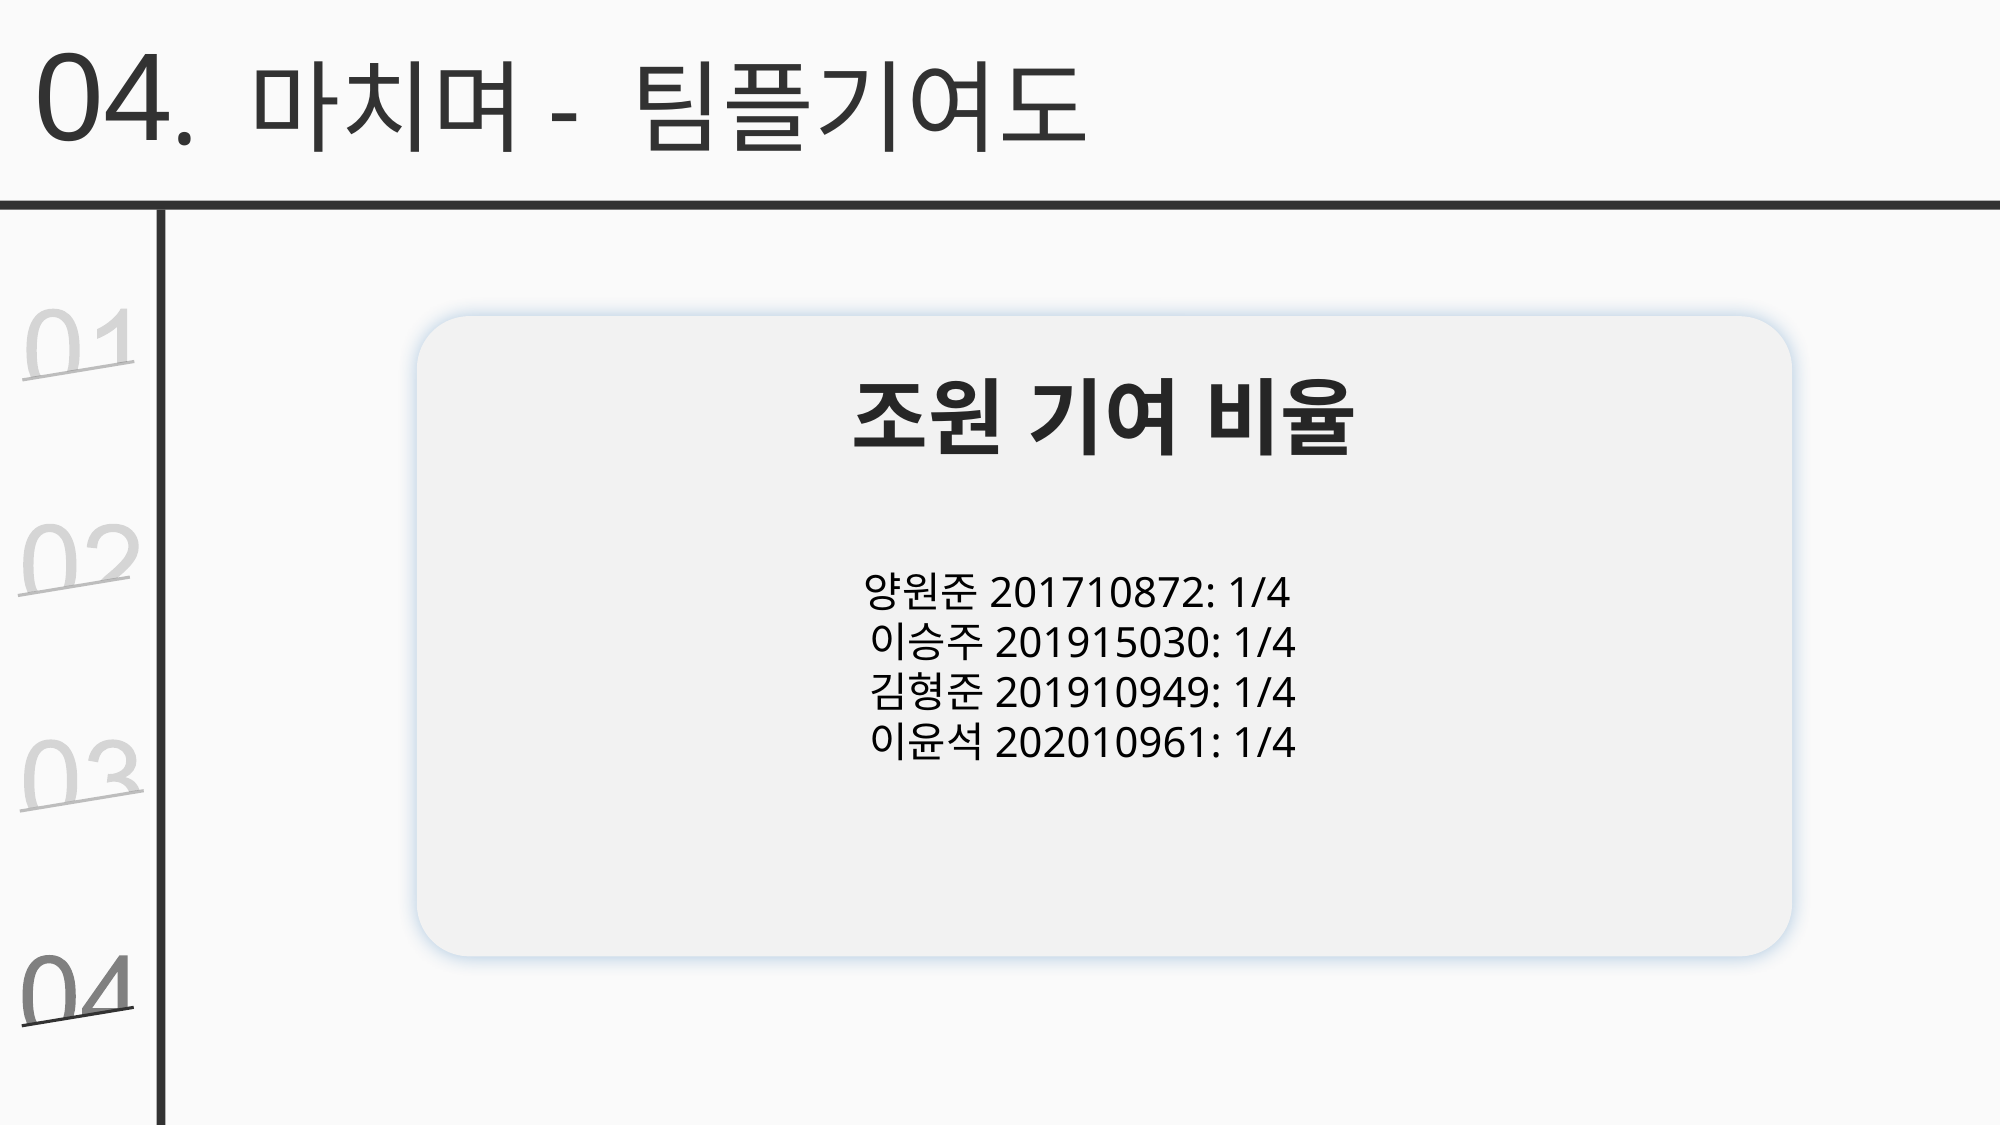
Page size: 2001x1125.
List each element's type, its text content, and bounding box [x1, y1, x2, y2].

text_box [0, 200, 2000, 211]
text_box [156, 211, 166, 1125]
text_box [19, 739, 144, 811]
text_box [22, 308, 135, 380]
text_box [0, 8, 2000, 176]
text_box 양원준201710872: 1/4 이승주201915030: 1/4 김형준201910949: 1/4 이윤석202010961: 1/4 [675, 558, 1491, 774]
text_box [415, 315, 1794, 958]
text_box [17, 523, 139, 596]
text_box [21, 955, 134, 1026]
text_box 조원 기여 비율 [651, 357, 1558, 573]
